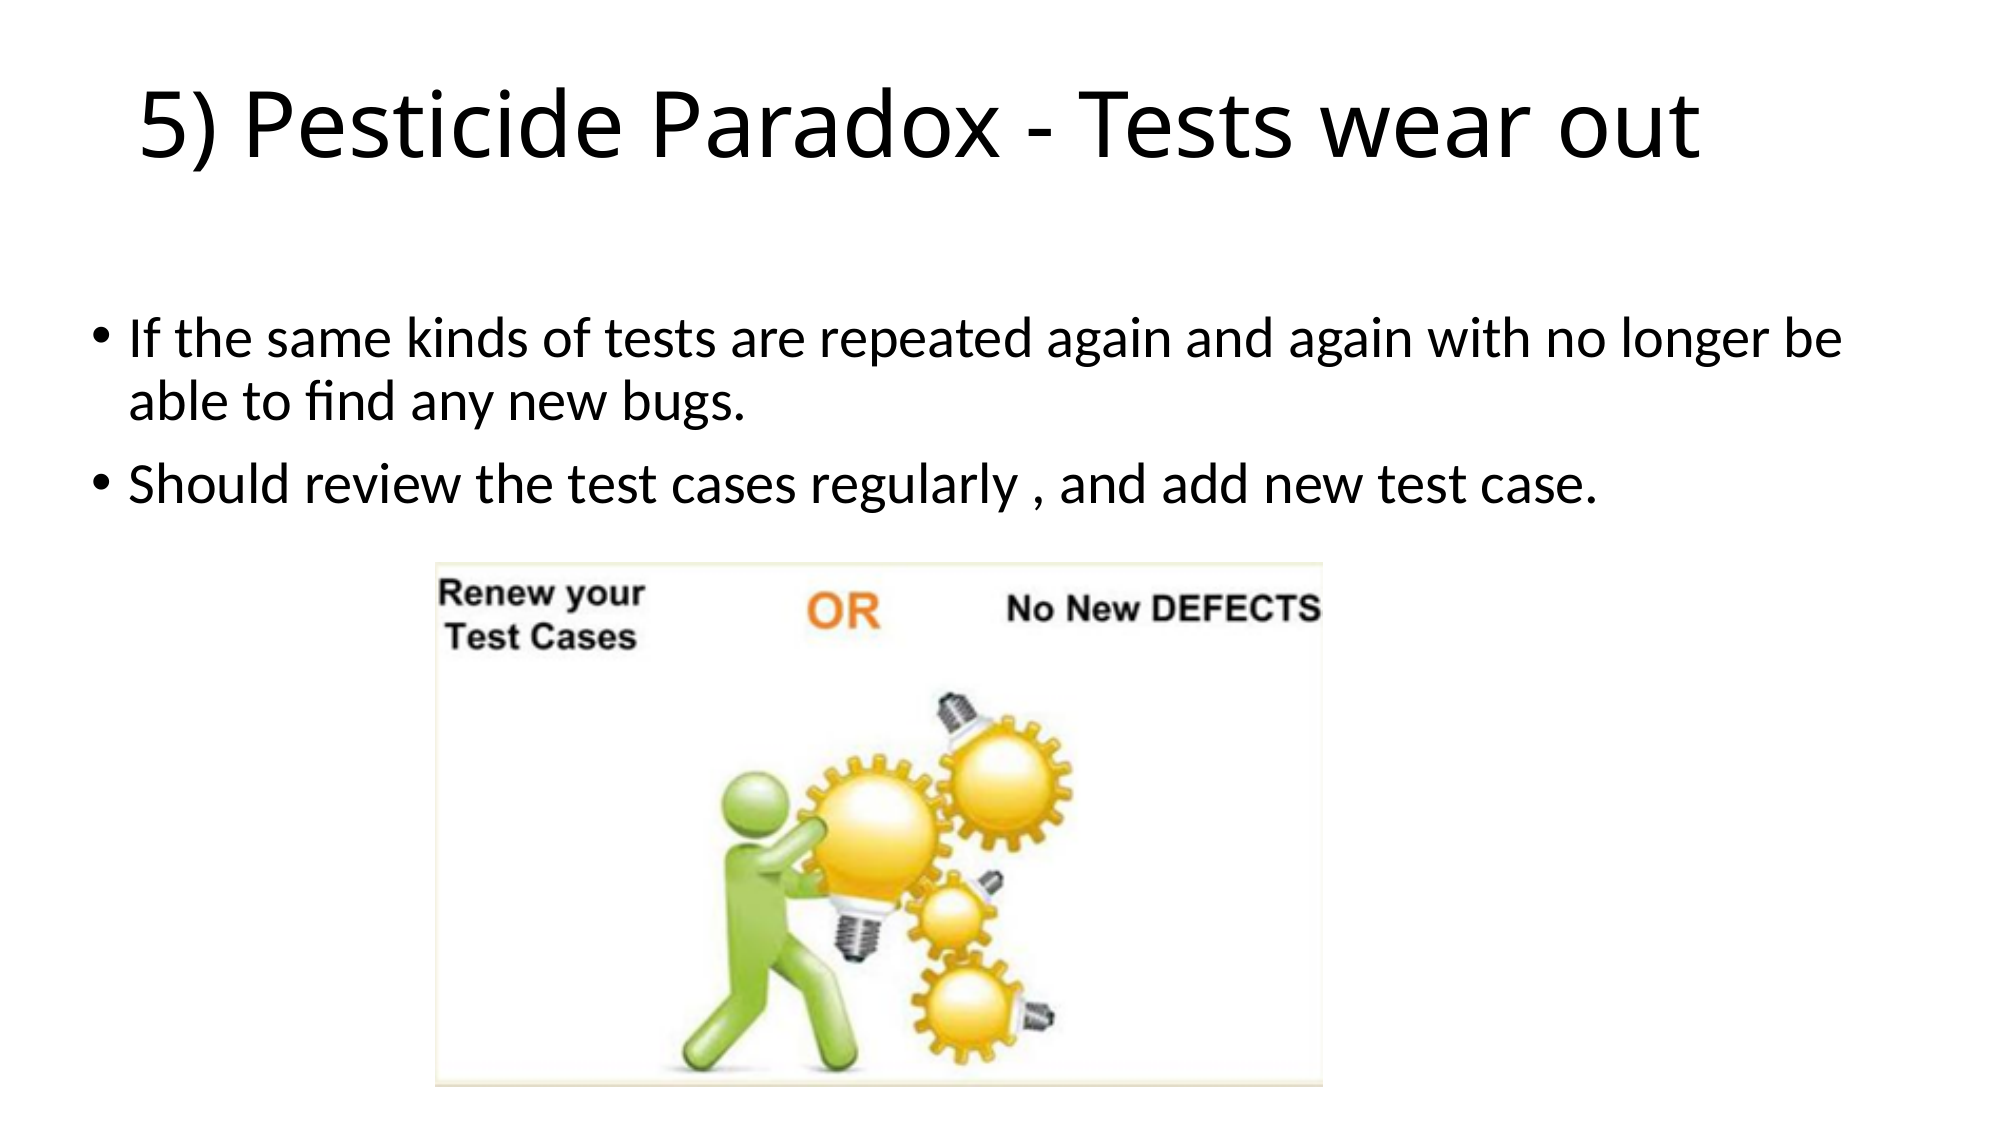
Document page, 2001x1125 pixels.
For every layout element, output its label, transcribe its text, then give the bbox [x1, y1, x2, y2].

list If the same kinds of tests are repeated again and again with no longer be able to find any new bugs. Should review the test cases regularly , and add new test case. [76, 299, 1863, 1087]
title 5) Pesticide Paradox - Tests wear out [122, 19, 1848, 237]
picture [435, 562, 1323, 1087]
